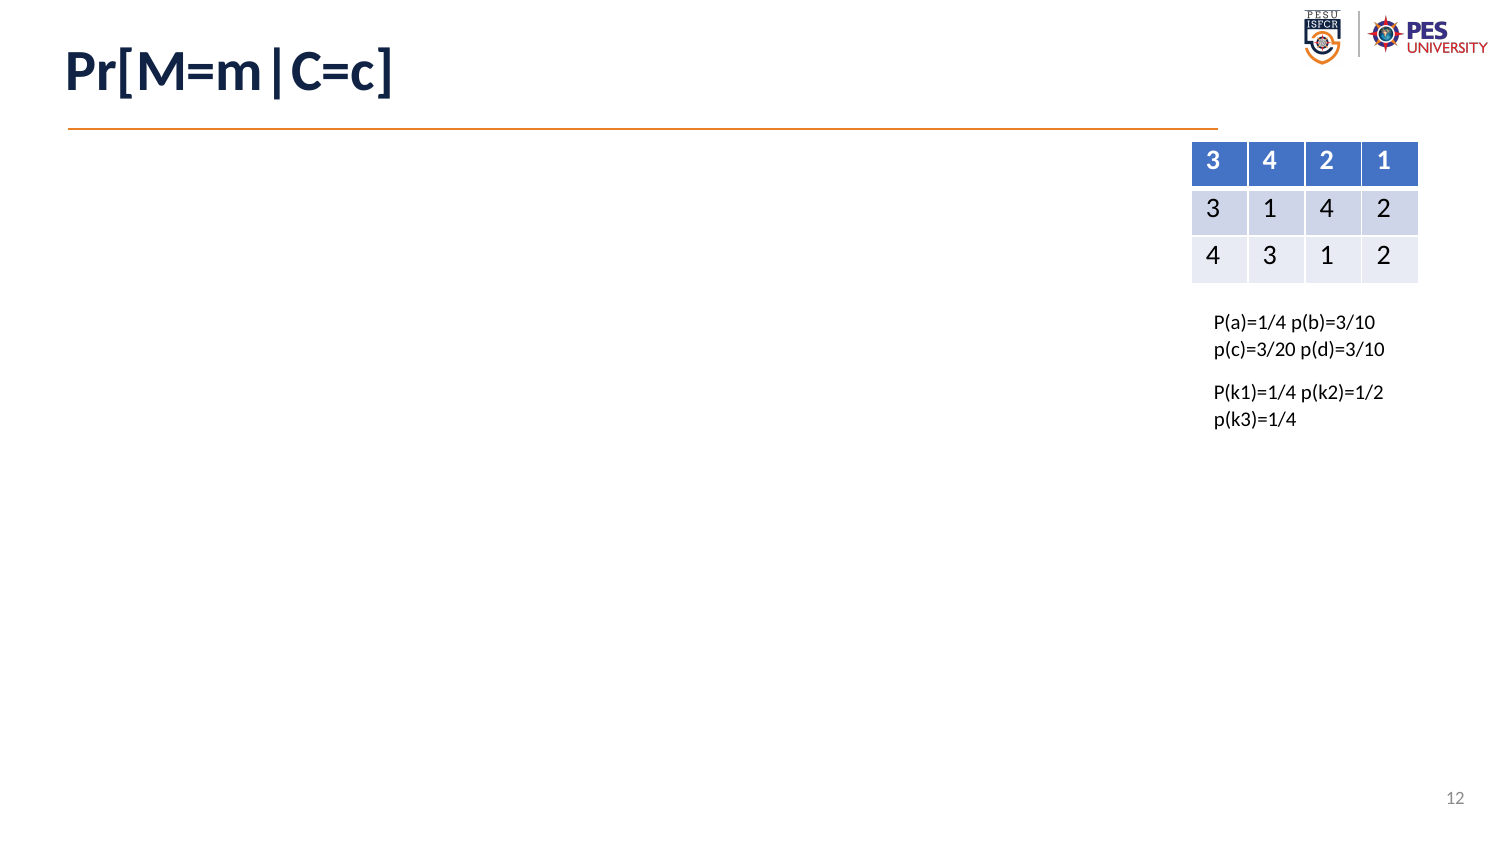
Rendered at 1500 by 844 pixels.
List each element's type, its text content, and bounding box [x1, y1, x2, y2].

table_cell 2 [1362, 237, 1418, 283]
table_cell 2 [1362, 191, 1418, 235]
table_header 2 [1306, 142, 1361, 186]
table_cell 3 [1192, 191, 1247, 235]
table_cell 1 [1249, 191, 1304, 235]
title Pr[M=m|C=c] [50, 23, 1344, 120]
table_cell 4 [1306, 191, 1361, 235]
table_header 4 [1249, 142, 1304, 186]
picture [1367, 15, 1488, 53]
text_box P(a)=1/4 p(b)=3/10 p(c)=3/20 p(d)=3/10 P(k1)=1/4 p(k2)=1/2 p(k3)=1/4 [1123, 299, 1419, 438]
slide_number 12 [1389, 764, 1480, 830]
table_header 1 [1362, 142, 1418, 186]
table_cell 3 [1249, 237, 1304, 283]
table_header 3 [1192, 142, 1247, 186]
table_cell 1 [1306, 237, 1361, 283]
picture [1301, 7, 1344, 23]
table_cell 4 [1192, 237, 1247, 283]
